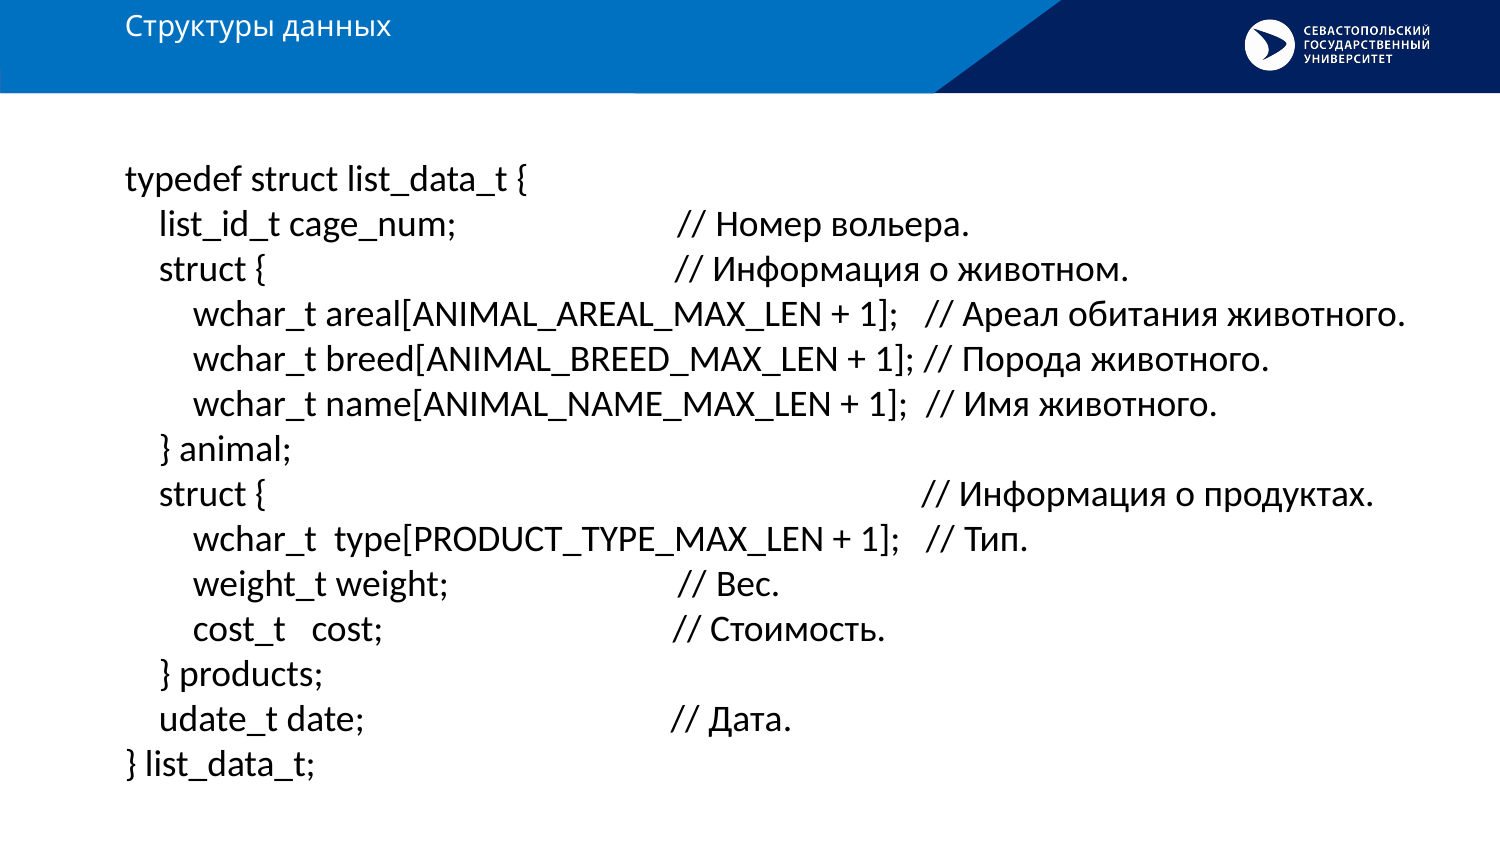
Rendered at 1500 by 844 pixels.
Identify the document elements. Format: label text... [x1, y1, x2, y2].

text_box typedef struct list_data_t { list_id_t cage_num; // Номер вольера. struct { // Информация о животном. wchar_t areal[ANIMAL_AREAL_MAX_LEN + 1]; // Ареал обитания животного. wchar_t breed[ANIMAL_BREED_MAX_LEN + 1]; // Порода животного. wchar_t name[ANIMAL_NAME_MAX_LEN + 1]; // Имя животного. } animal; struct { // Информация о продуктах. wchar_t type[PRODUCT_TYPE_MAX_LEN + 1]; // Тип. weight_t weight; // Вес. cost_t cost; // Стоимость. } products; udate_t date; // Дата. } list_data_t; [110, 146, 1450, 792]
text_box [0, 0, 1500, 94]
